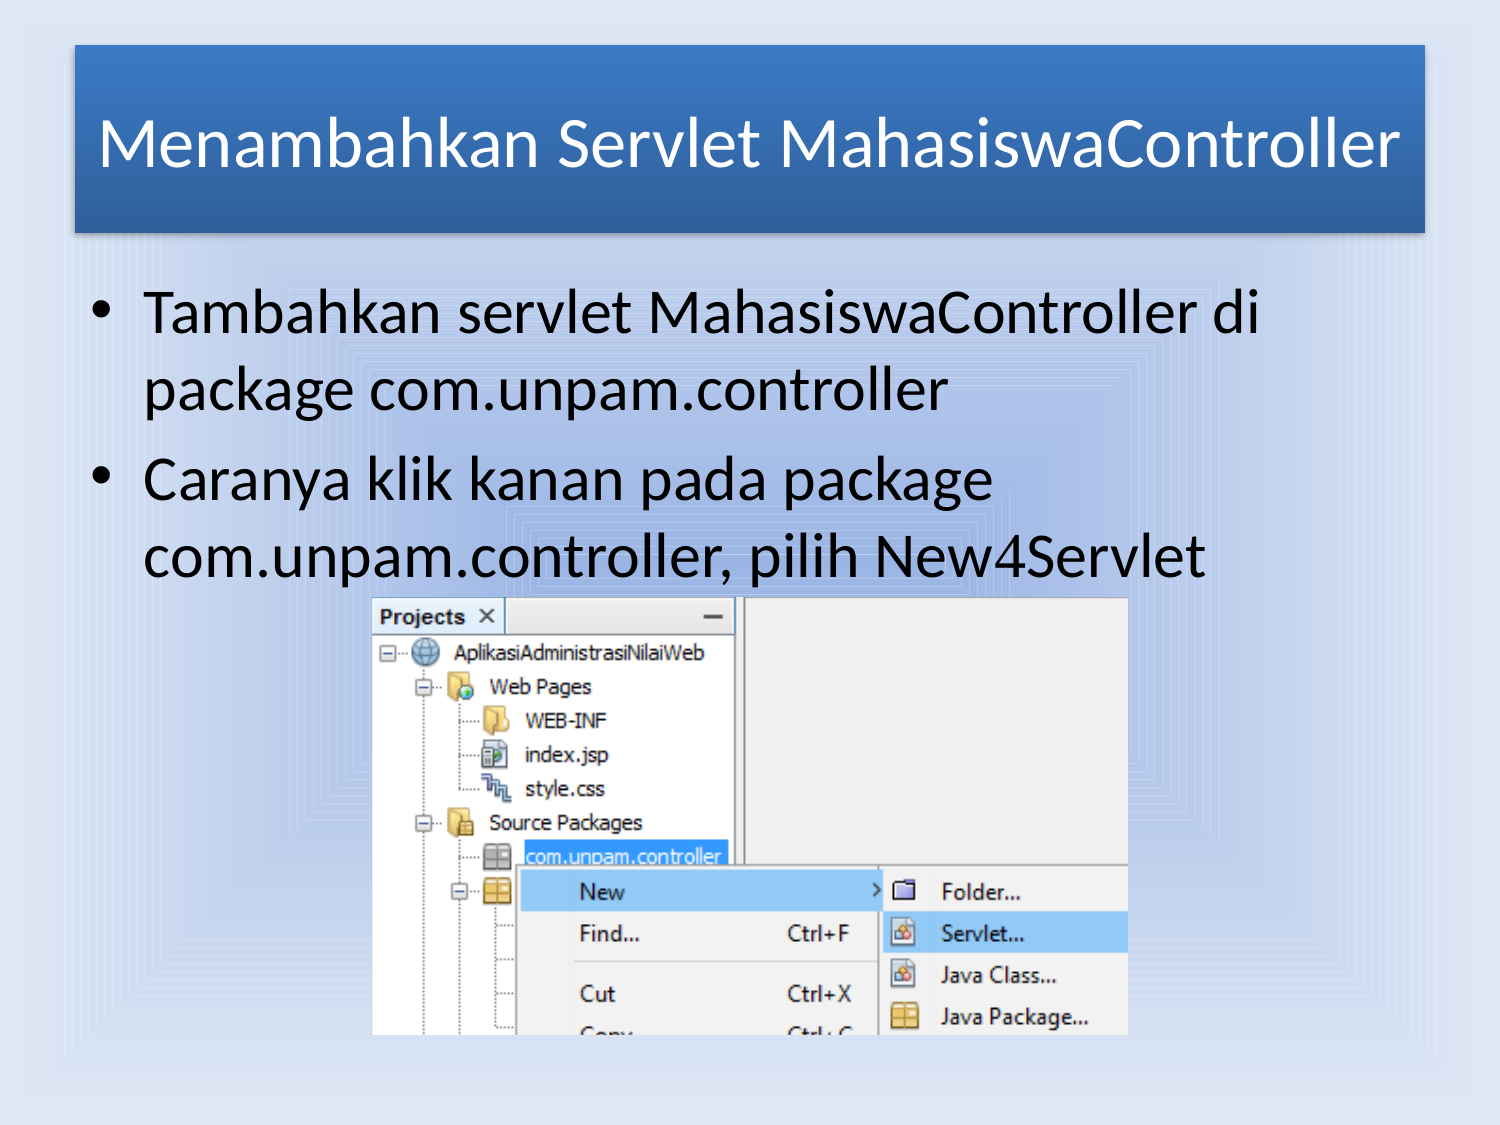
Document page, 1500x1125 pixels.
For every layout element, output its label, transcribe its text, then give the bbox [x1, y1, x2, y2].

list Tambahkan servlet MahasiswaController di package com.unpam.controller Caranya klik kanan pada package com.unpam.controller, pilih NewServlet [75, 262, 1425, 598]
title Menambahkan Servlet MahasiswaController [75, 45, 1425, 233]
picture [371, 597, 1129, 1036]
